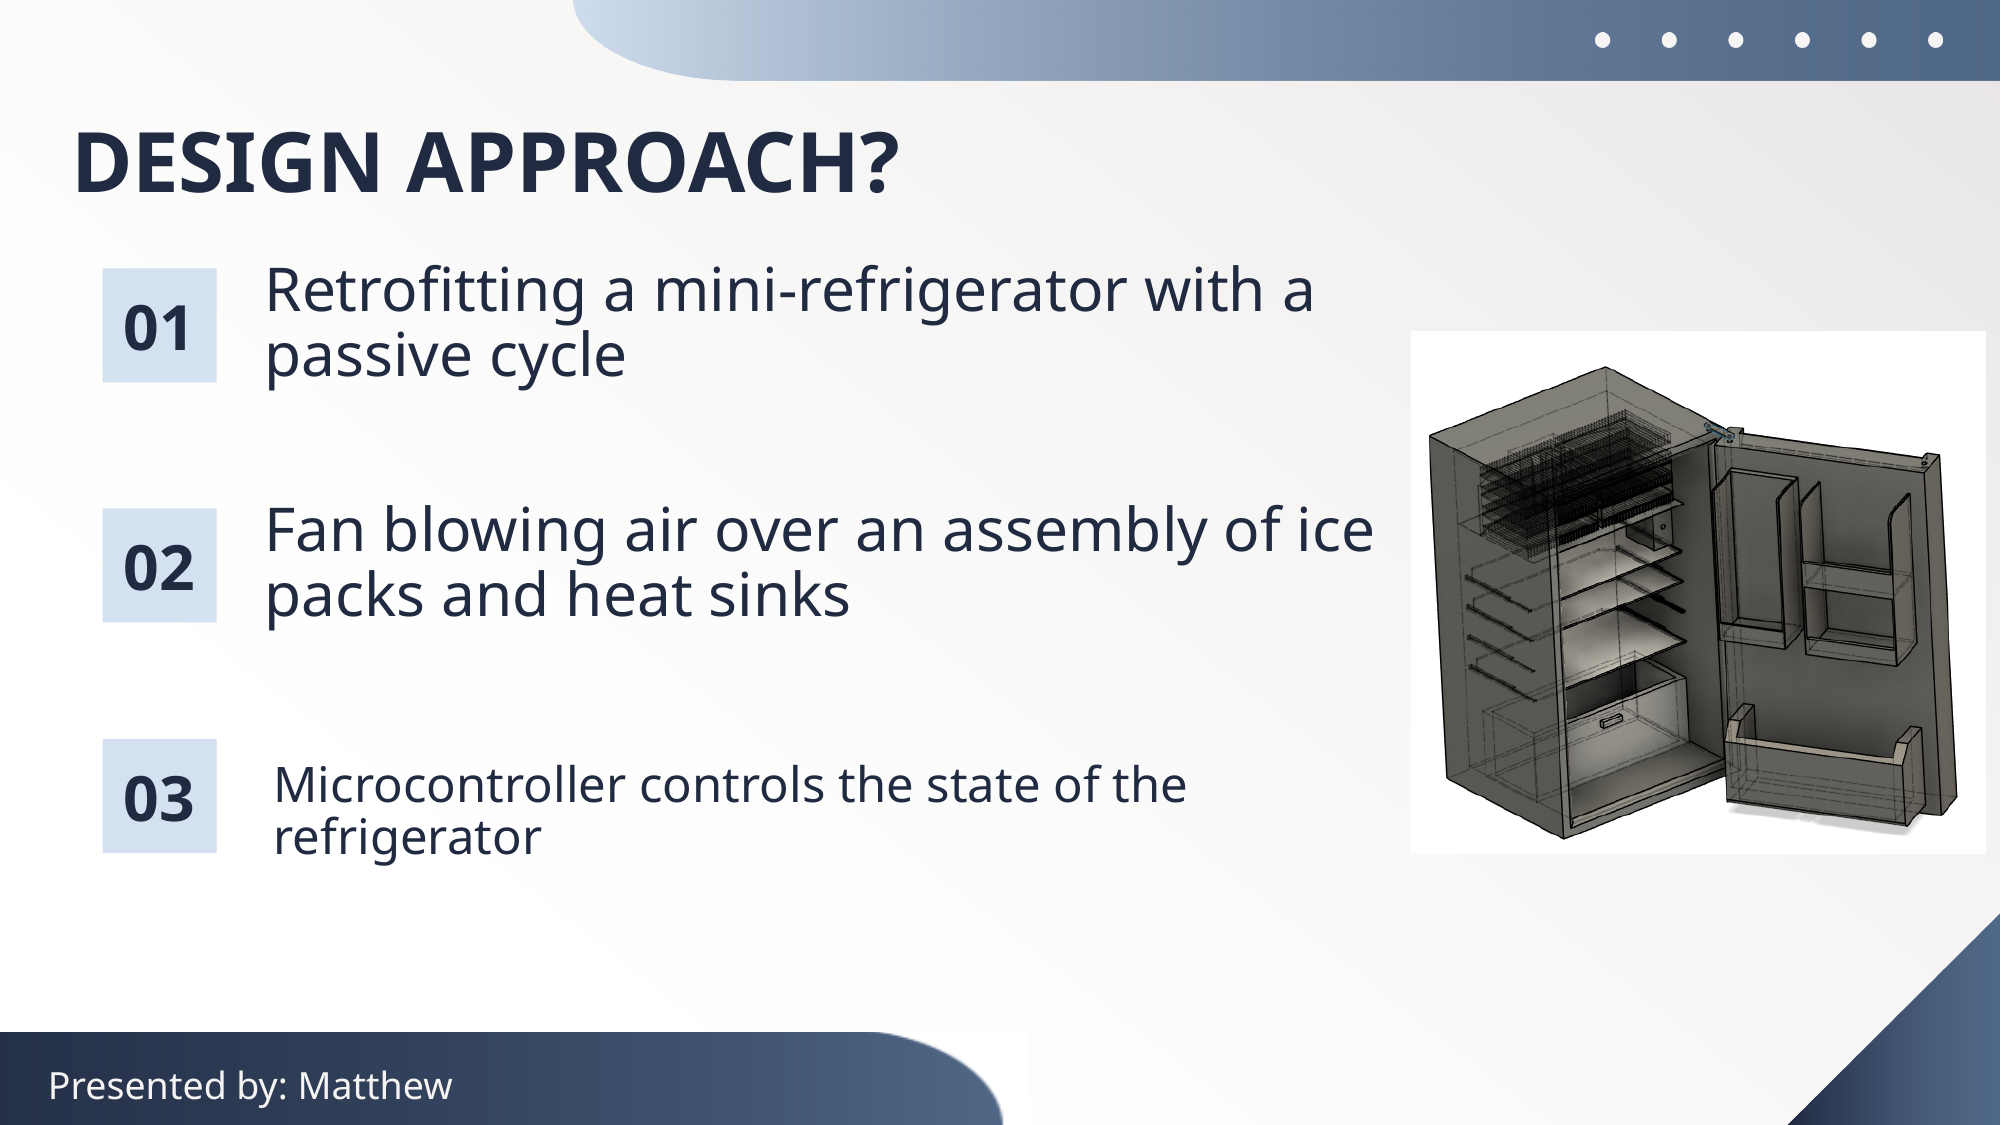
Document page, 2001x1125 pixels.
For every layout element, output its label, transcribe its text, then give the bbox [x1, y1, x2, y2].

text_box Retrofitting a mini-refrigerator with a passive cycle [249, 244, 1422, 405]
title DESIGN APPROACH? [55, 56, 1781, 275]
text_box 01 [102, 268, 217, 383]
list Microcontroller controls the state of the refrigerator [258, 752, 1370, 874]
text_box 02 [102, 508, 217, 623]
text_box Fan blowing air over an assembly of ice packs and heat sinks [249, 484, 1405, 645]
text_box 03 [102, 739, 217, 854]
picture [0, 0, 2000, 1125]
